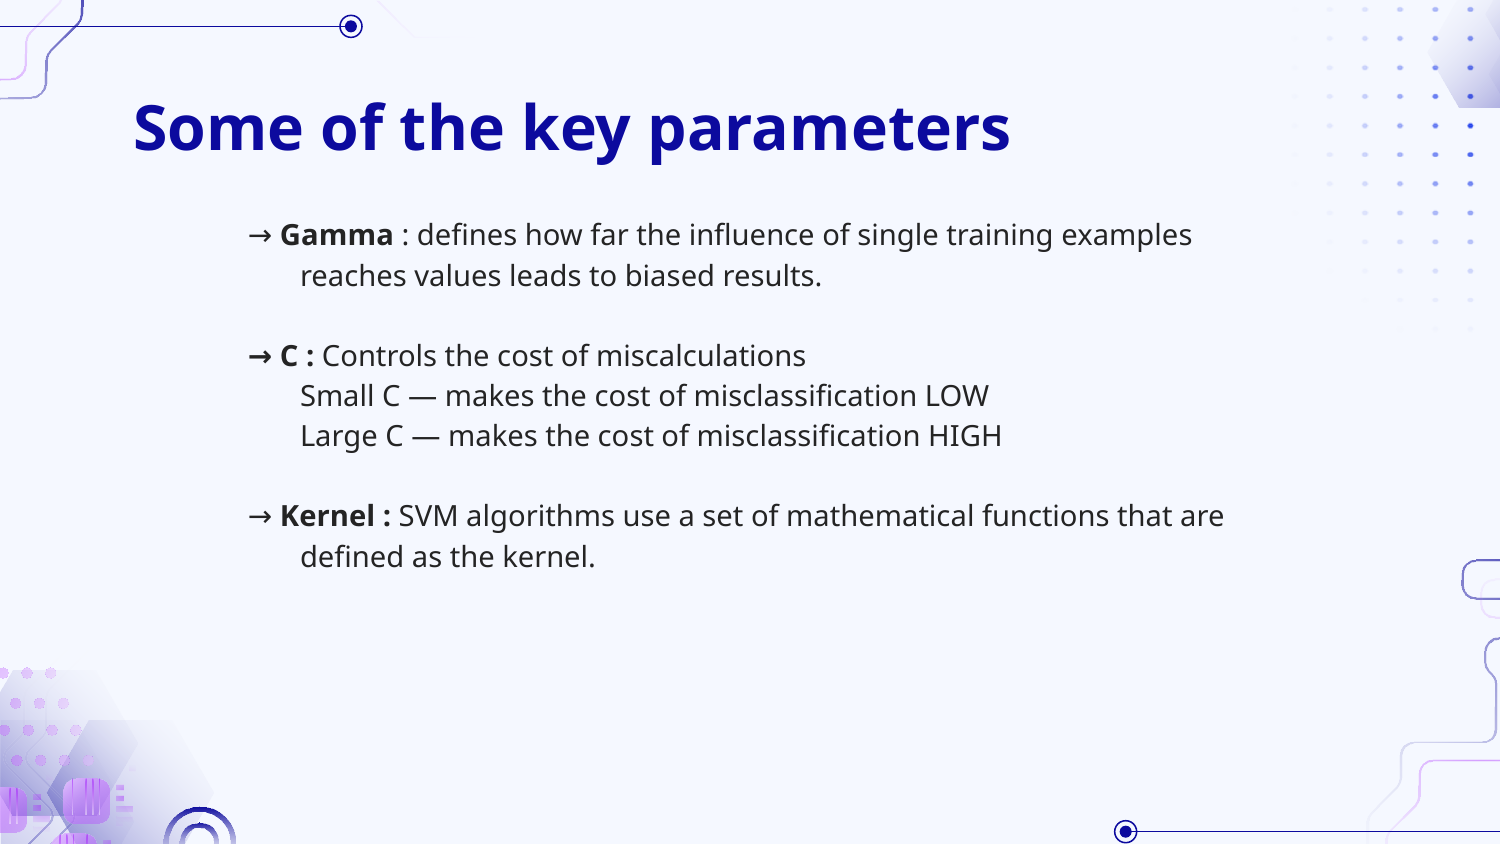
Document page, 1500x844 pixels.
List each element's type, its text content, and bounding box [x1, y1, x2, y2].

picture [1243, 0, 1500, 352]
subtitle → Gamma : defines how far the influence of single training examples reaches values leads to biased results. → C : Controls the cost of miscalculations Small C — makes the cost of misclassification LOW Large C — makes the cost of misclassification HIGH → Kernel : SVM algorithms use a set of mathematical functions that are defined as the kernel. [210, 196, 1290, 669]
title Some of the key parameters [118, 72, 1382, 167]
